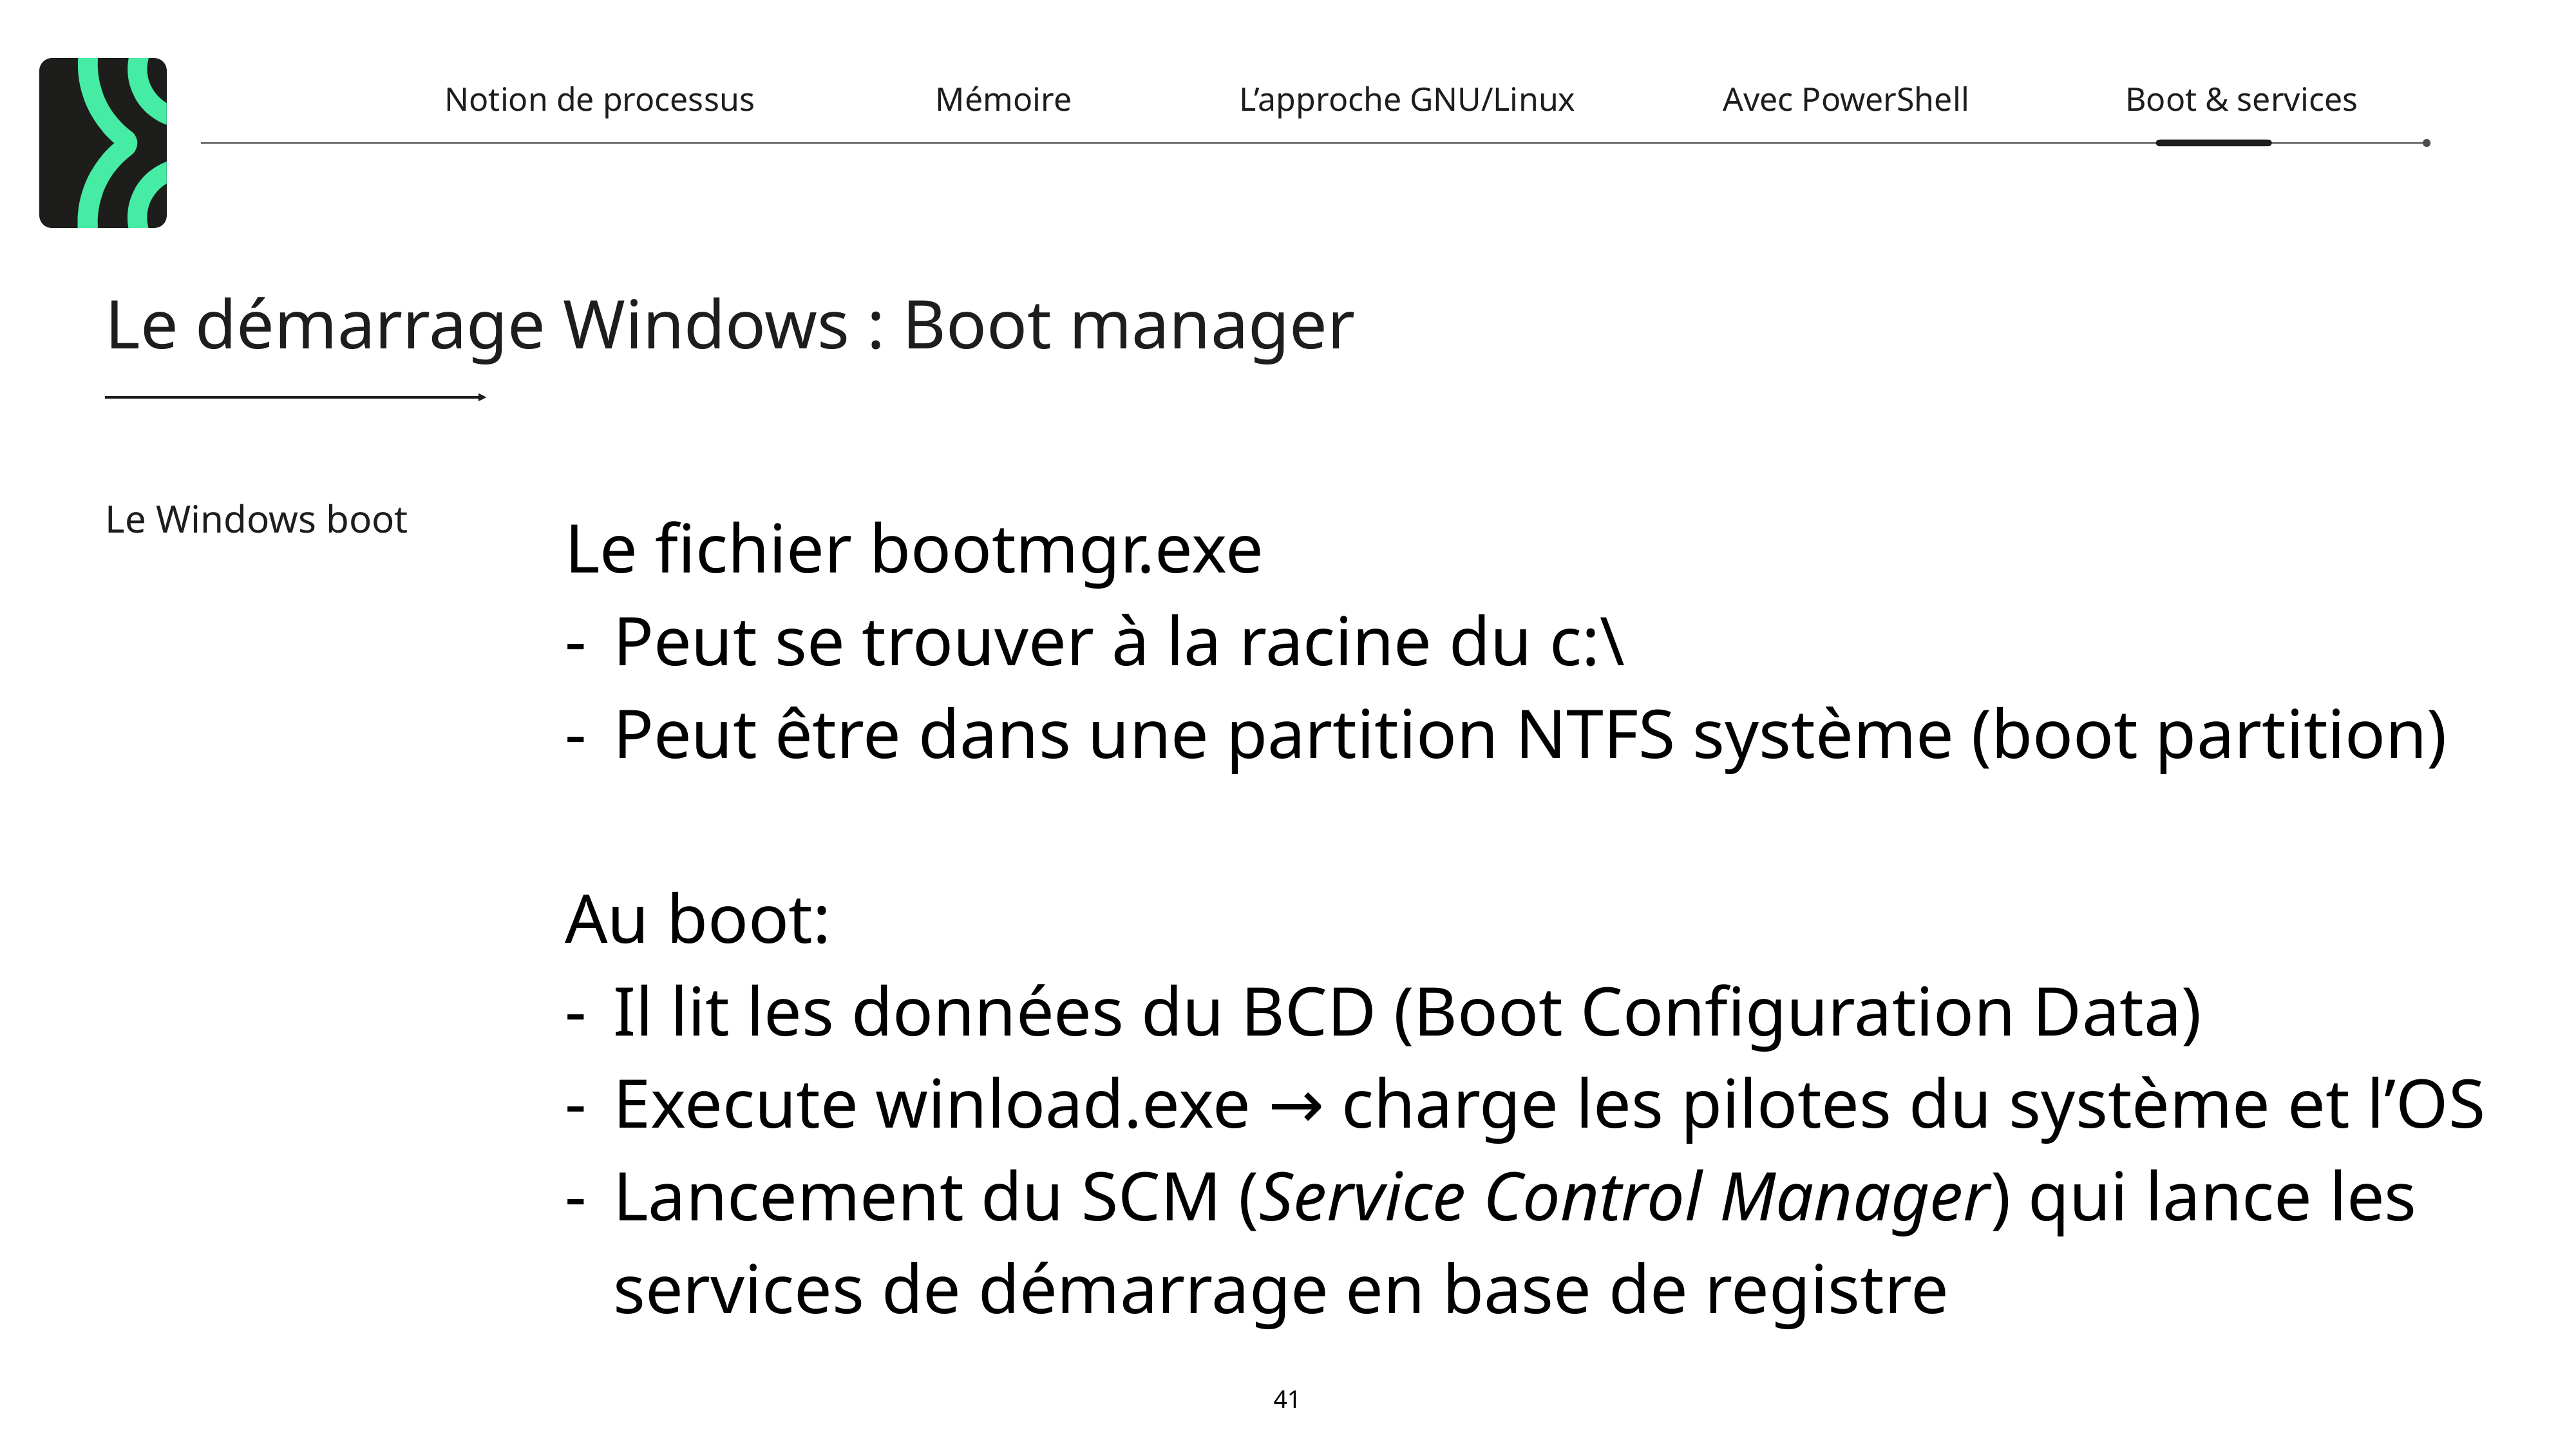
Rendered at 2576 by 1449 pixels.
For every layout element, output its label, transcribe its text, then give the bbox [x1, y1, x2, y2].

text_box [2155, 144, 2272, 147]
text_box Avec PowerShell [1643, 73, 2049, 124]
text_box Notion de processus [397, 73, 803, 124]
picture [39, 58, 167, 228]
text_box Le Windows boot [100, 489, 471, 545]
slide_number ‹#› [1267, 1382, 1307, 1423]
text_box Boot & services [2082, 73, 2401, 124]
text_box Mémoire [829, 73, 1179, 124]
text_box [2155, 139, 2272, 142]
text_box Le démarrage Windows : Boot manager [100, 276, 1958, 368]
text_box Le fichier bootmgr.exe Peut se trouver à la racine du c:\ Peut être dans une partition NTFS système (boot partition) Au boot: Il lit les données du BCD (Boot Configuration Data) Execute winload.exe → charge les pilotes du système et l’OS Lancement du SCM (Service Control Manager) qui lance les services de démarrage en base de registre [555, 439, 2513, 1382]
text_box L’approche GNU/Linux [1205, 73, 1611, 124]
